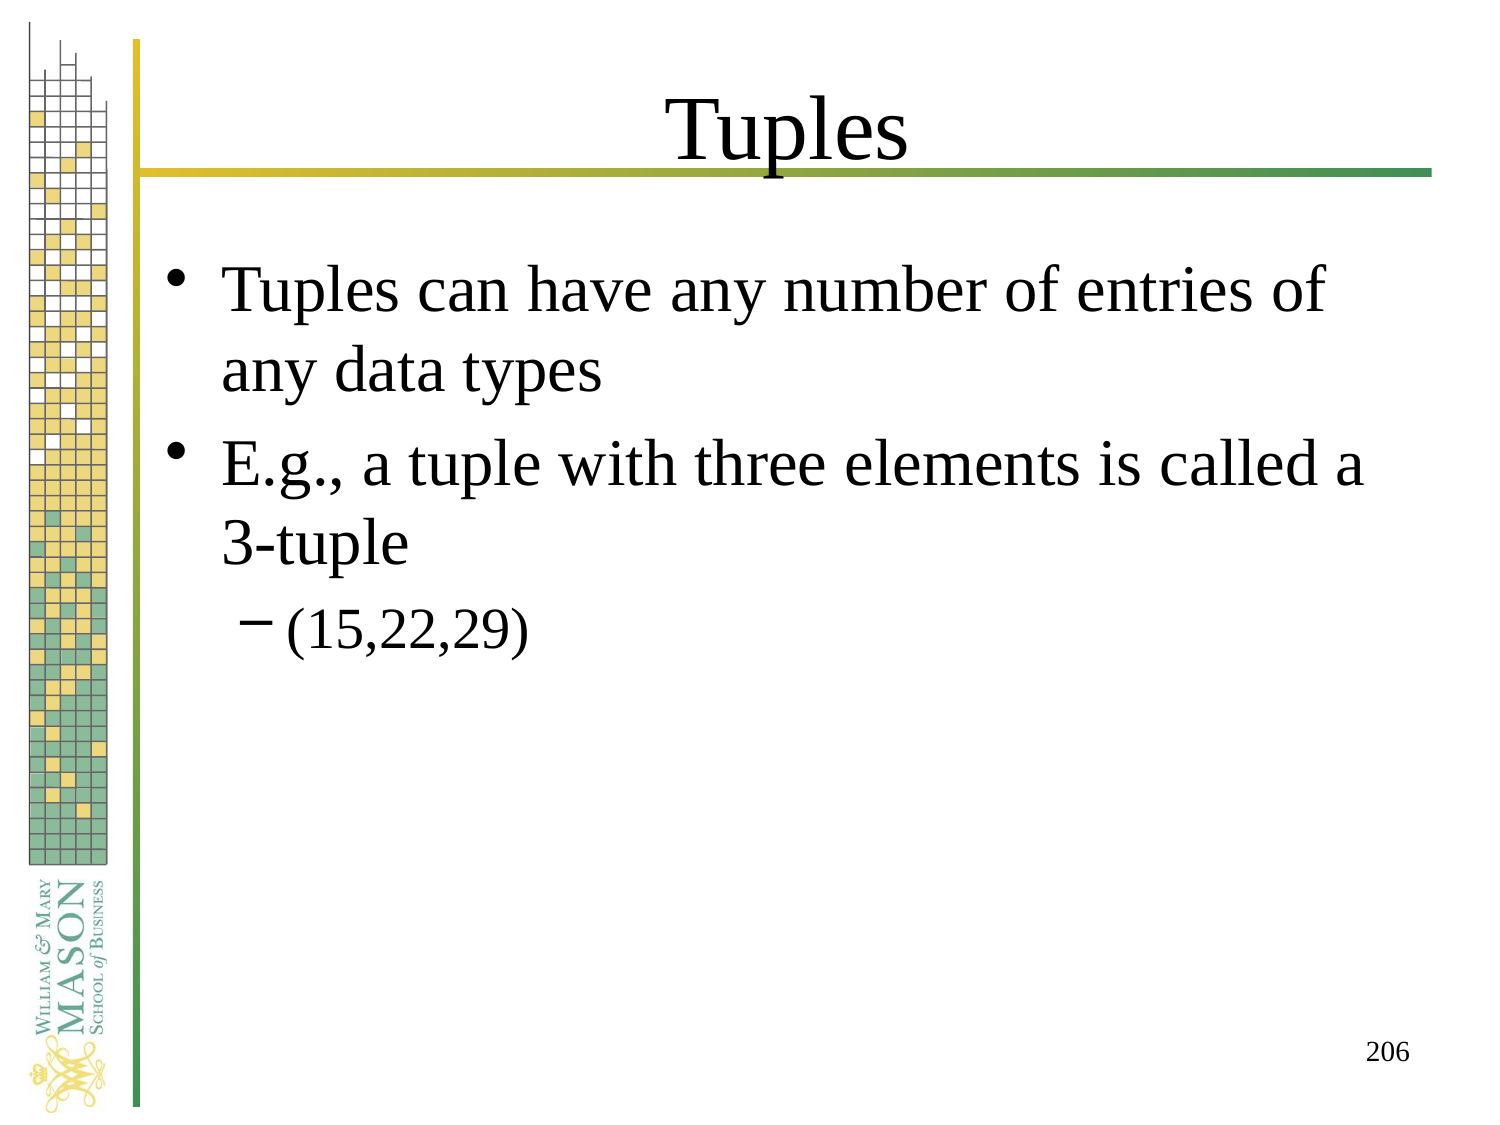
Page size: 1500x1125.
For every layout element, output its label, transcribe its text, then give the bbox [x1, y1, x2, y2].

table_cell is [29, 879, 107, 1113]
slide_number 206 [1048, 1024, 1426, 1103]
title Tuples [150, 45, 1425, 200]
list Tuples can have any number of entries of any data types E.g., a tuple with three elements is called a 3-tuple (15,22,29) [150, 237, 1425, 1005]
